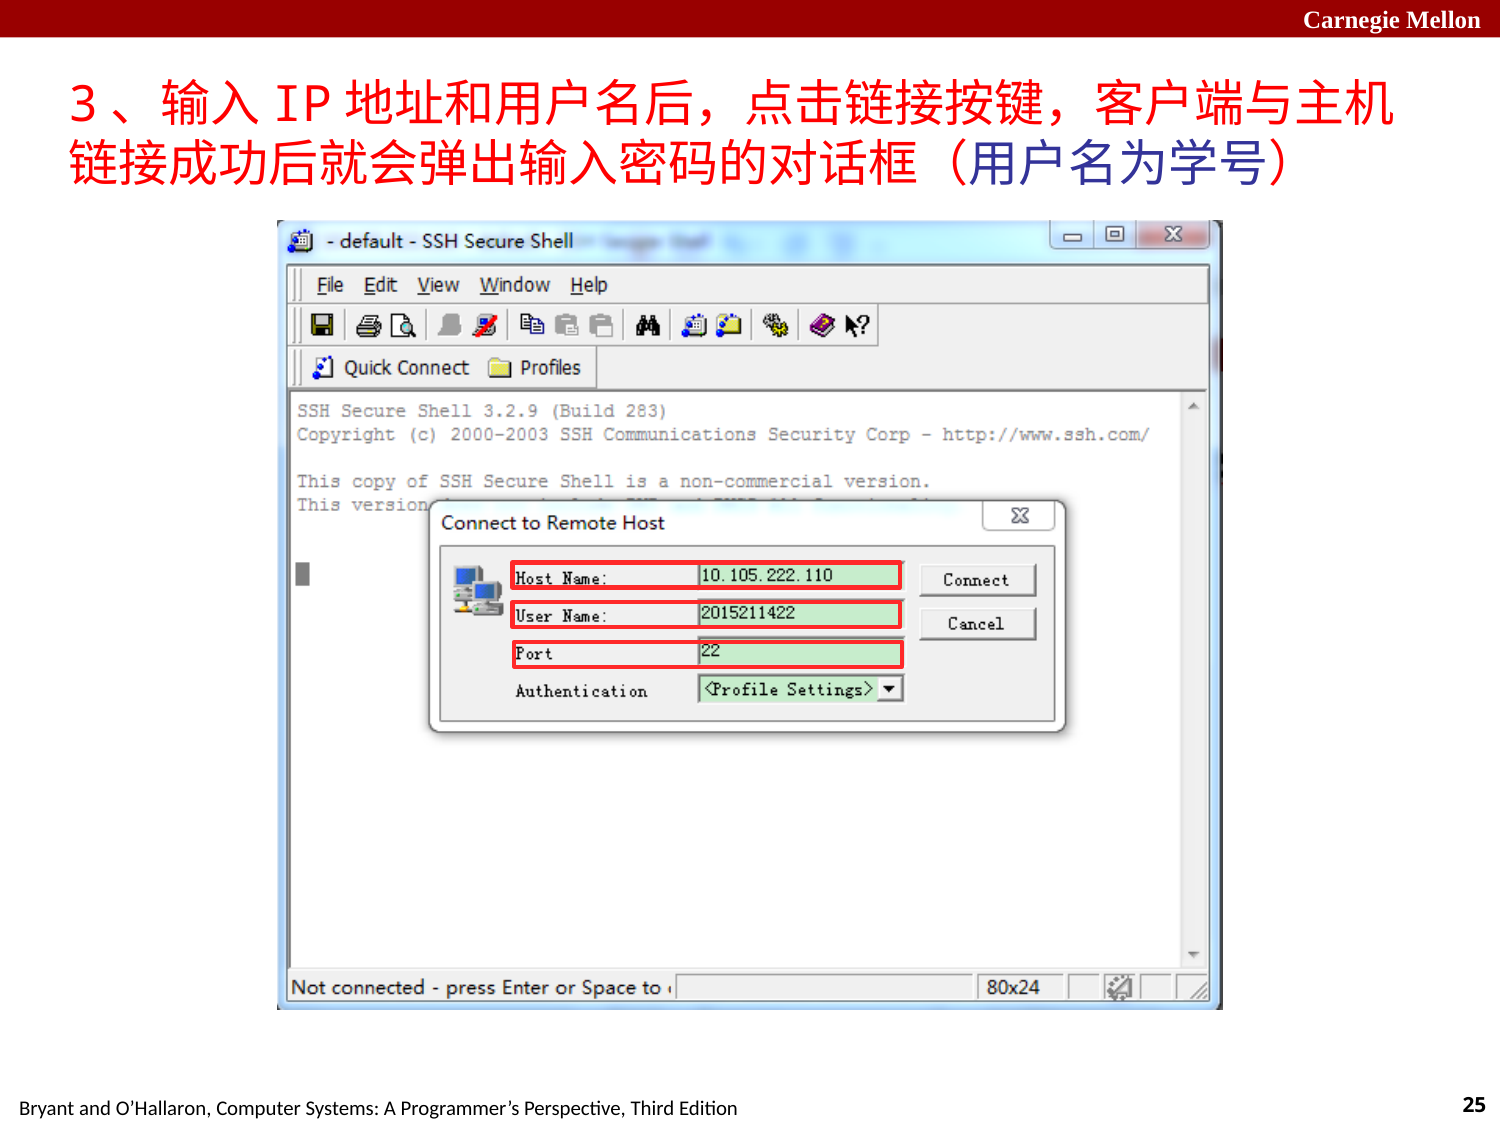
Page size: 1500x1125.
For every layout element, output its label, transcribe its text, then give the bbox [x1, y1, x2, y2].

title 3、输入IP地址和用户名后，点击链接按键，客户端与主机链接成功后就会弹出输入密码的对话框（用户名为学号） [62, 41, 1438, 222]
picture [277, 219, 1223, 1010]
